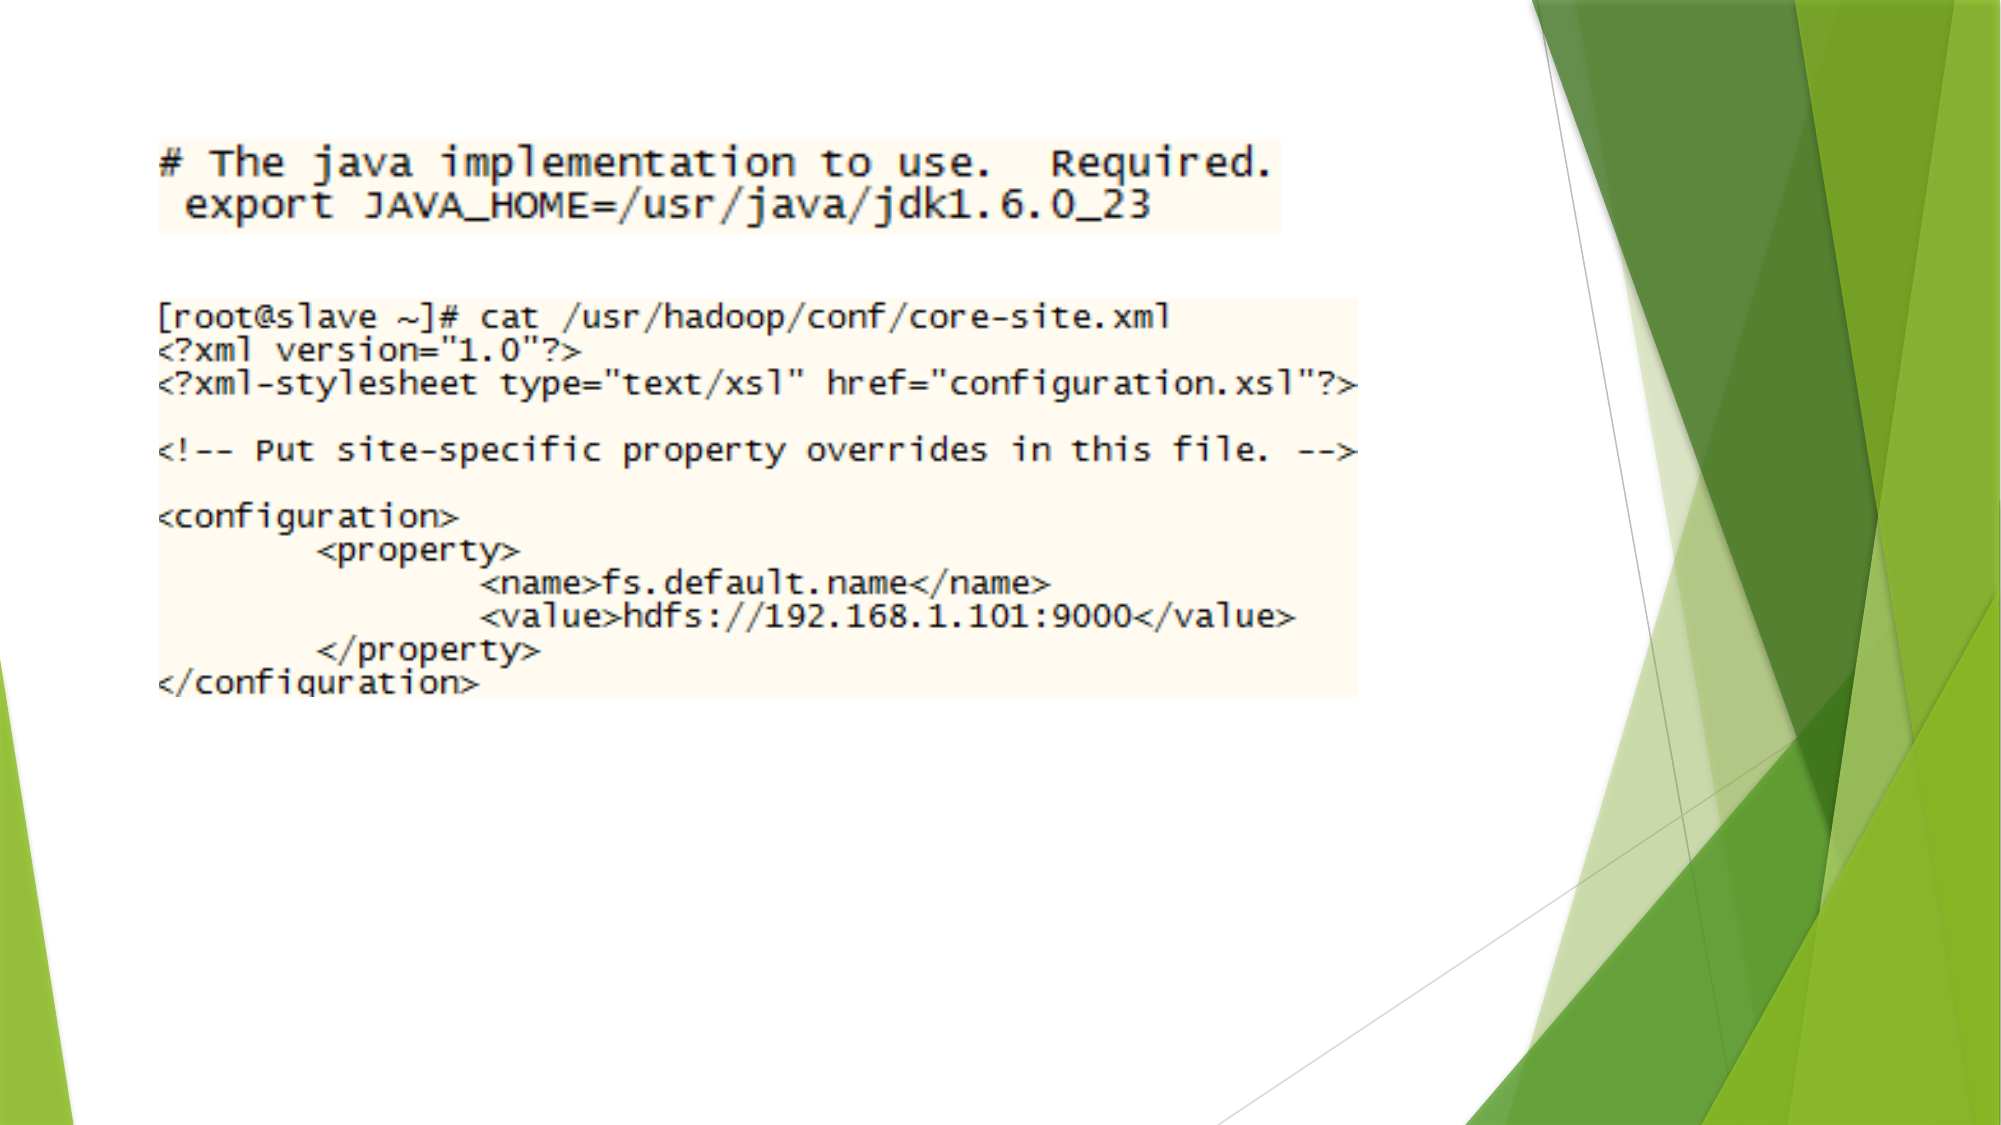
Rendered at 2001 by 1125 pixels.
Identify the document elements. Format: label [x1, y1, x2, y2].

picture [158, 297, 1358, 697]
picture [158, 139, 1282, 236]
